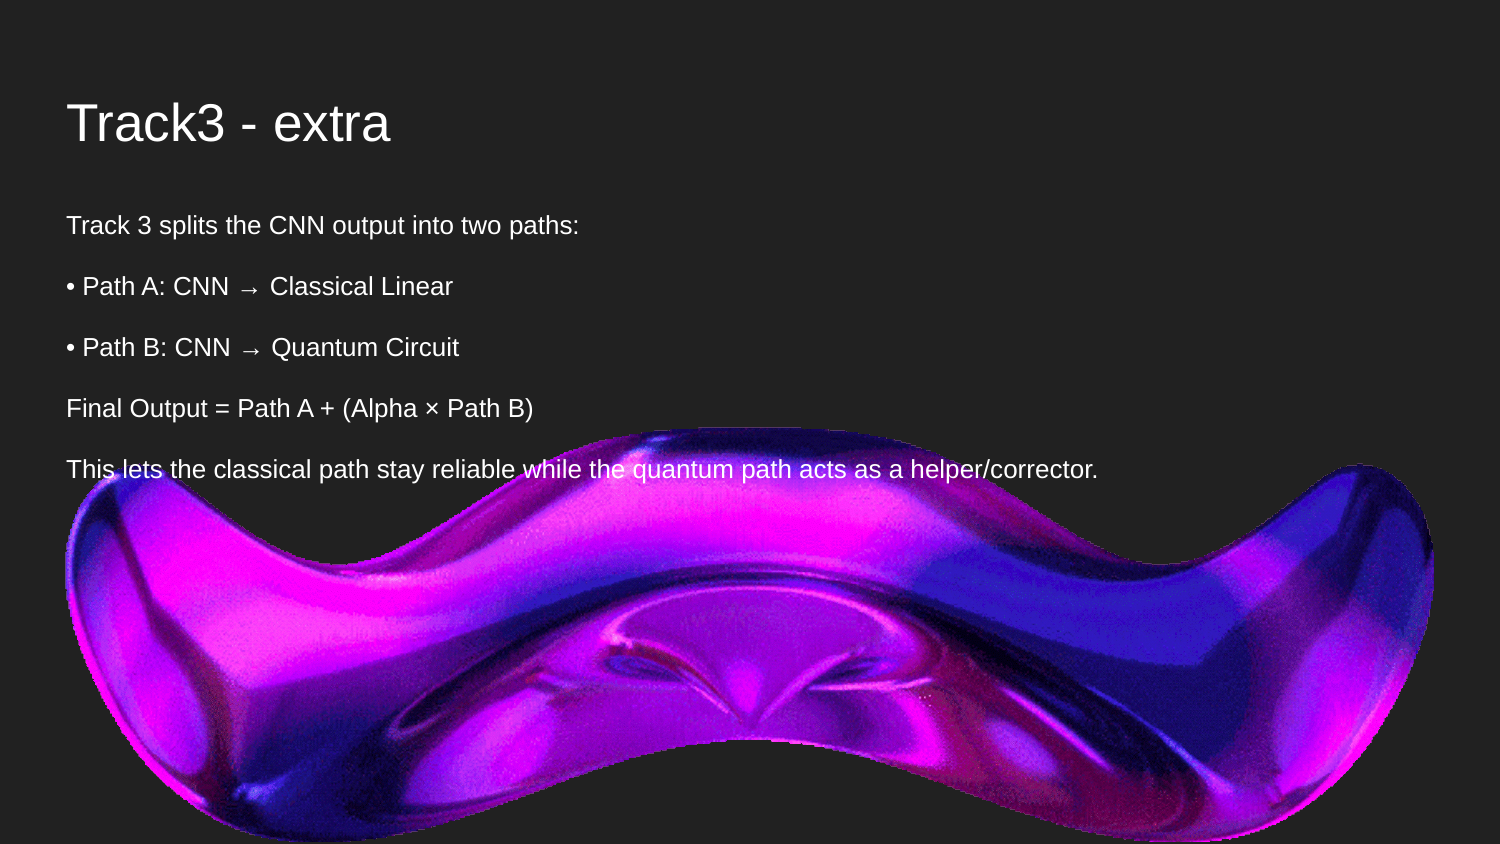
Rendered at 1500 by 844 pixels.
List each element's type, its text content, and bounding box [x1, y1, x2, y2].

list Track 3 splits the CNN output into two paths: • Path A: CNN → Classical Linear • Path B: CNN → Quantum Circuit Final Output = Path A + (Alpha × Path B) This lets the classical path stay reliable while the quantum path acts as a helper/corrector. [51, 189, 1449, 420]
title Track3 - extra [51, 72, 1449, 167]
picture [24, 421, 1476, 843]
